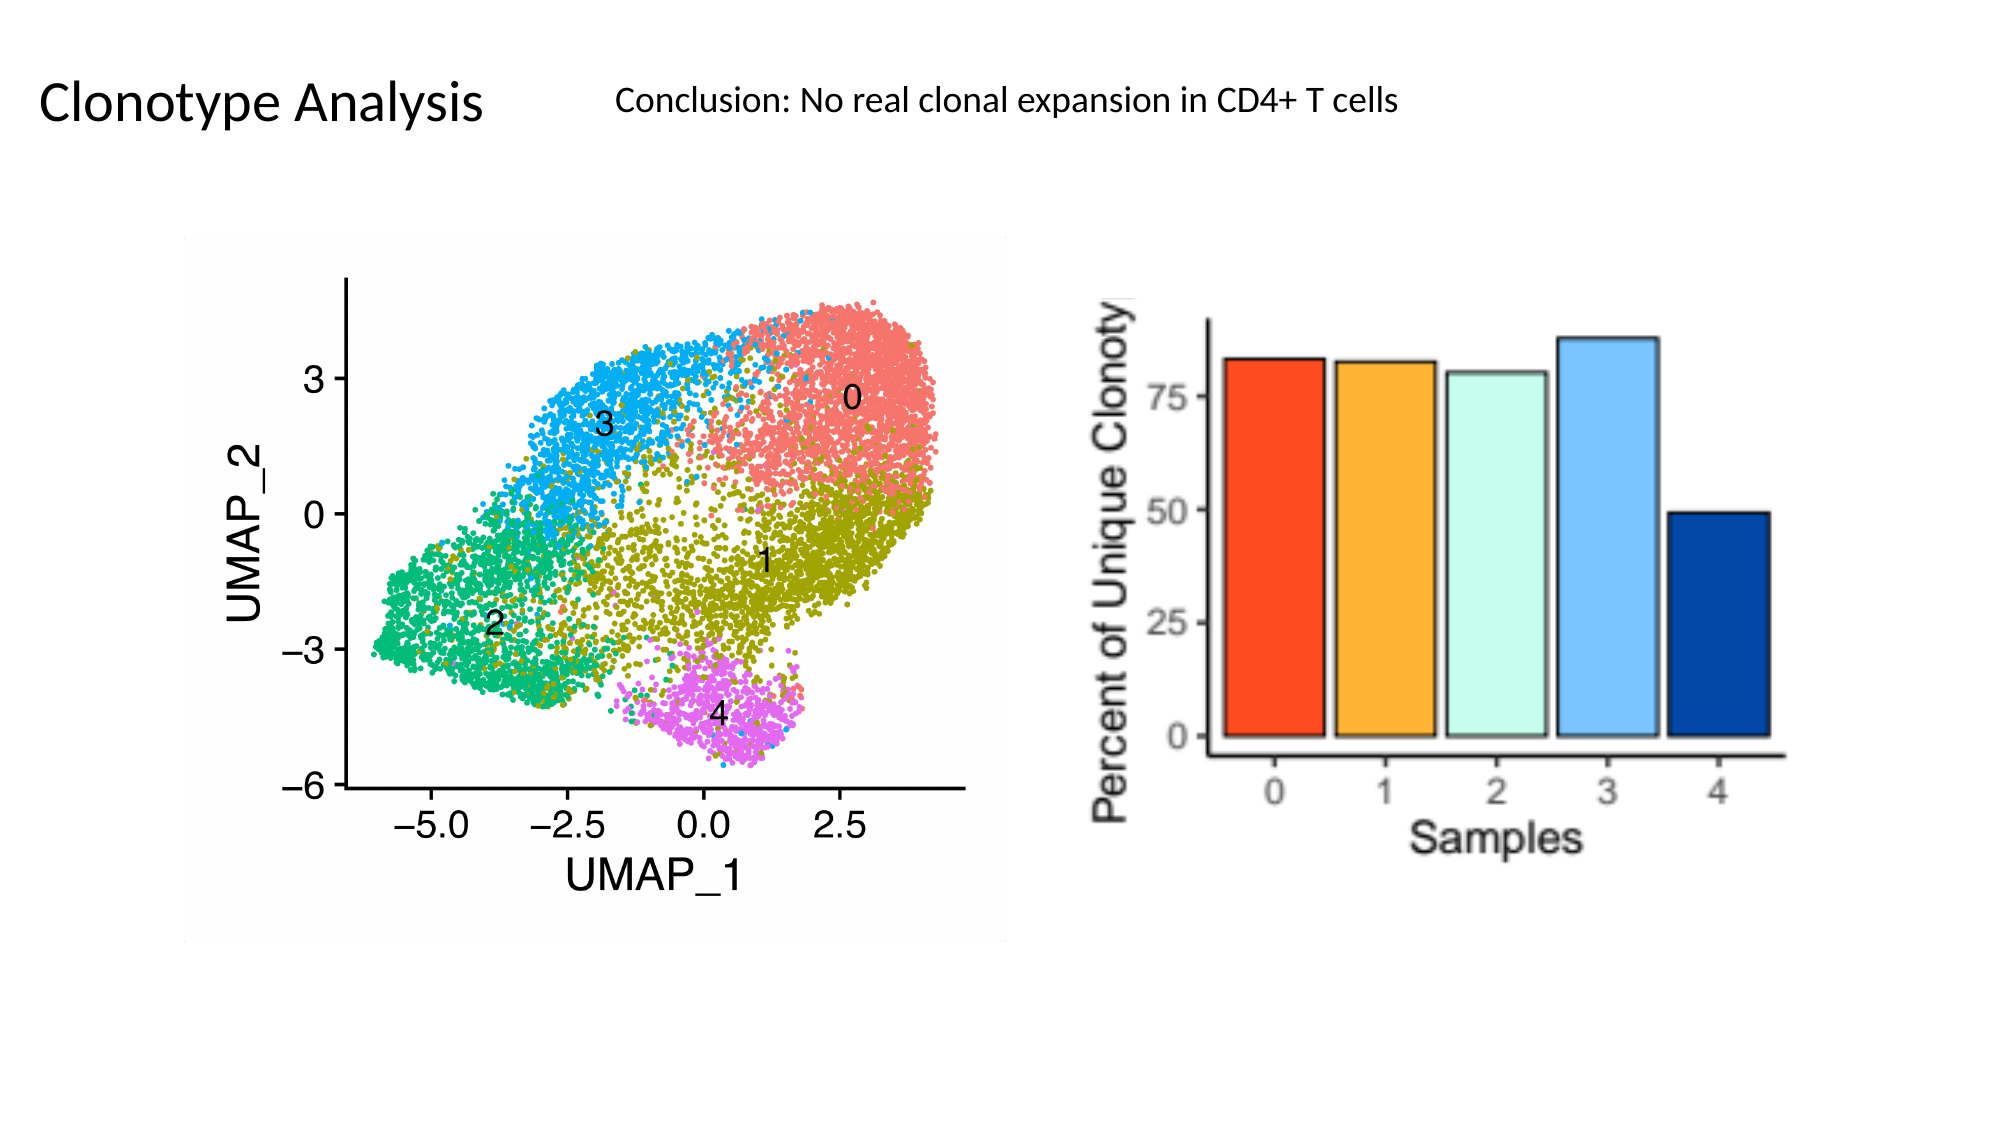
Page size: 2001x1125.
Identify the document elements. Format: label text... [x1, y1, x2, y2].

picture [1072, 298, 1803, 882]
text_box Clonotype Analysis [25, 55, 500, 141]
text_box Conclusion: No real clonal expansion in CD4+ T cells [600, 67, 1415, 128]
picture [184, 237, 1006, 942]
